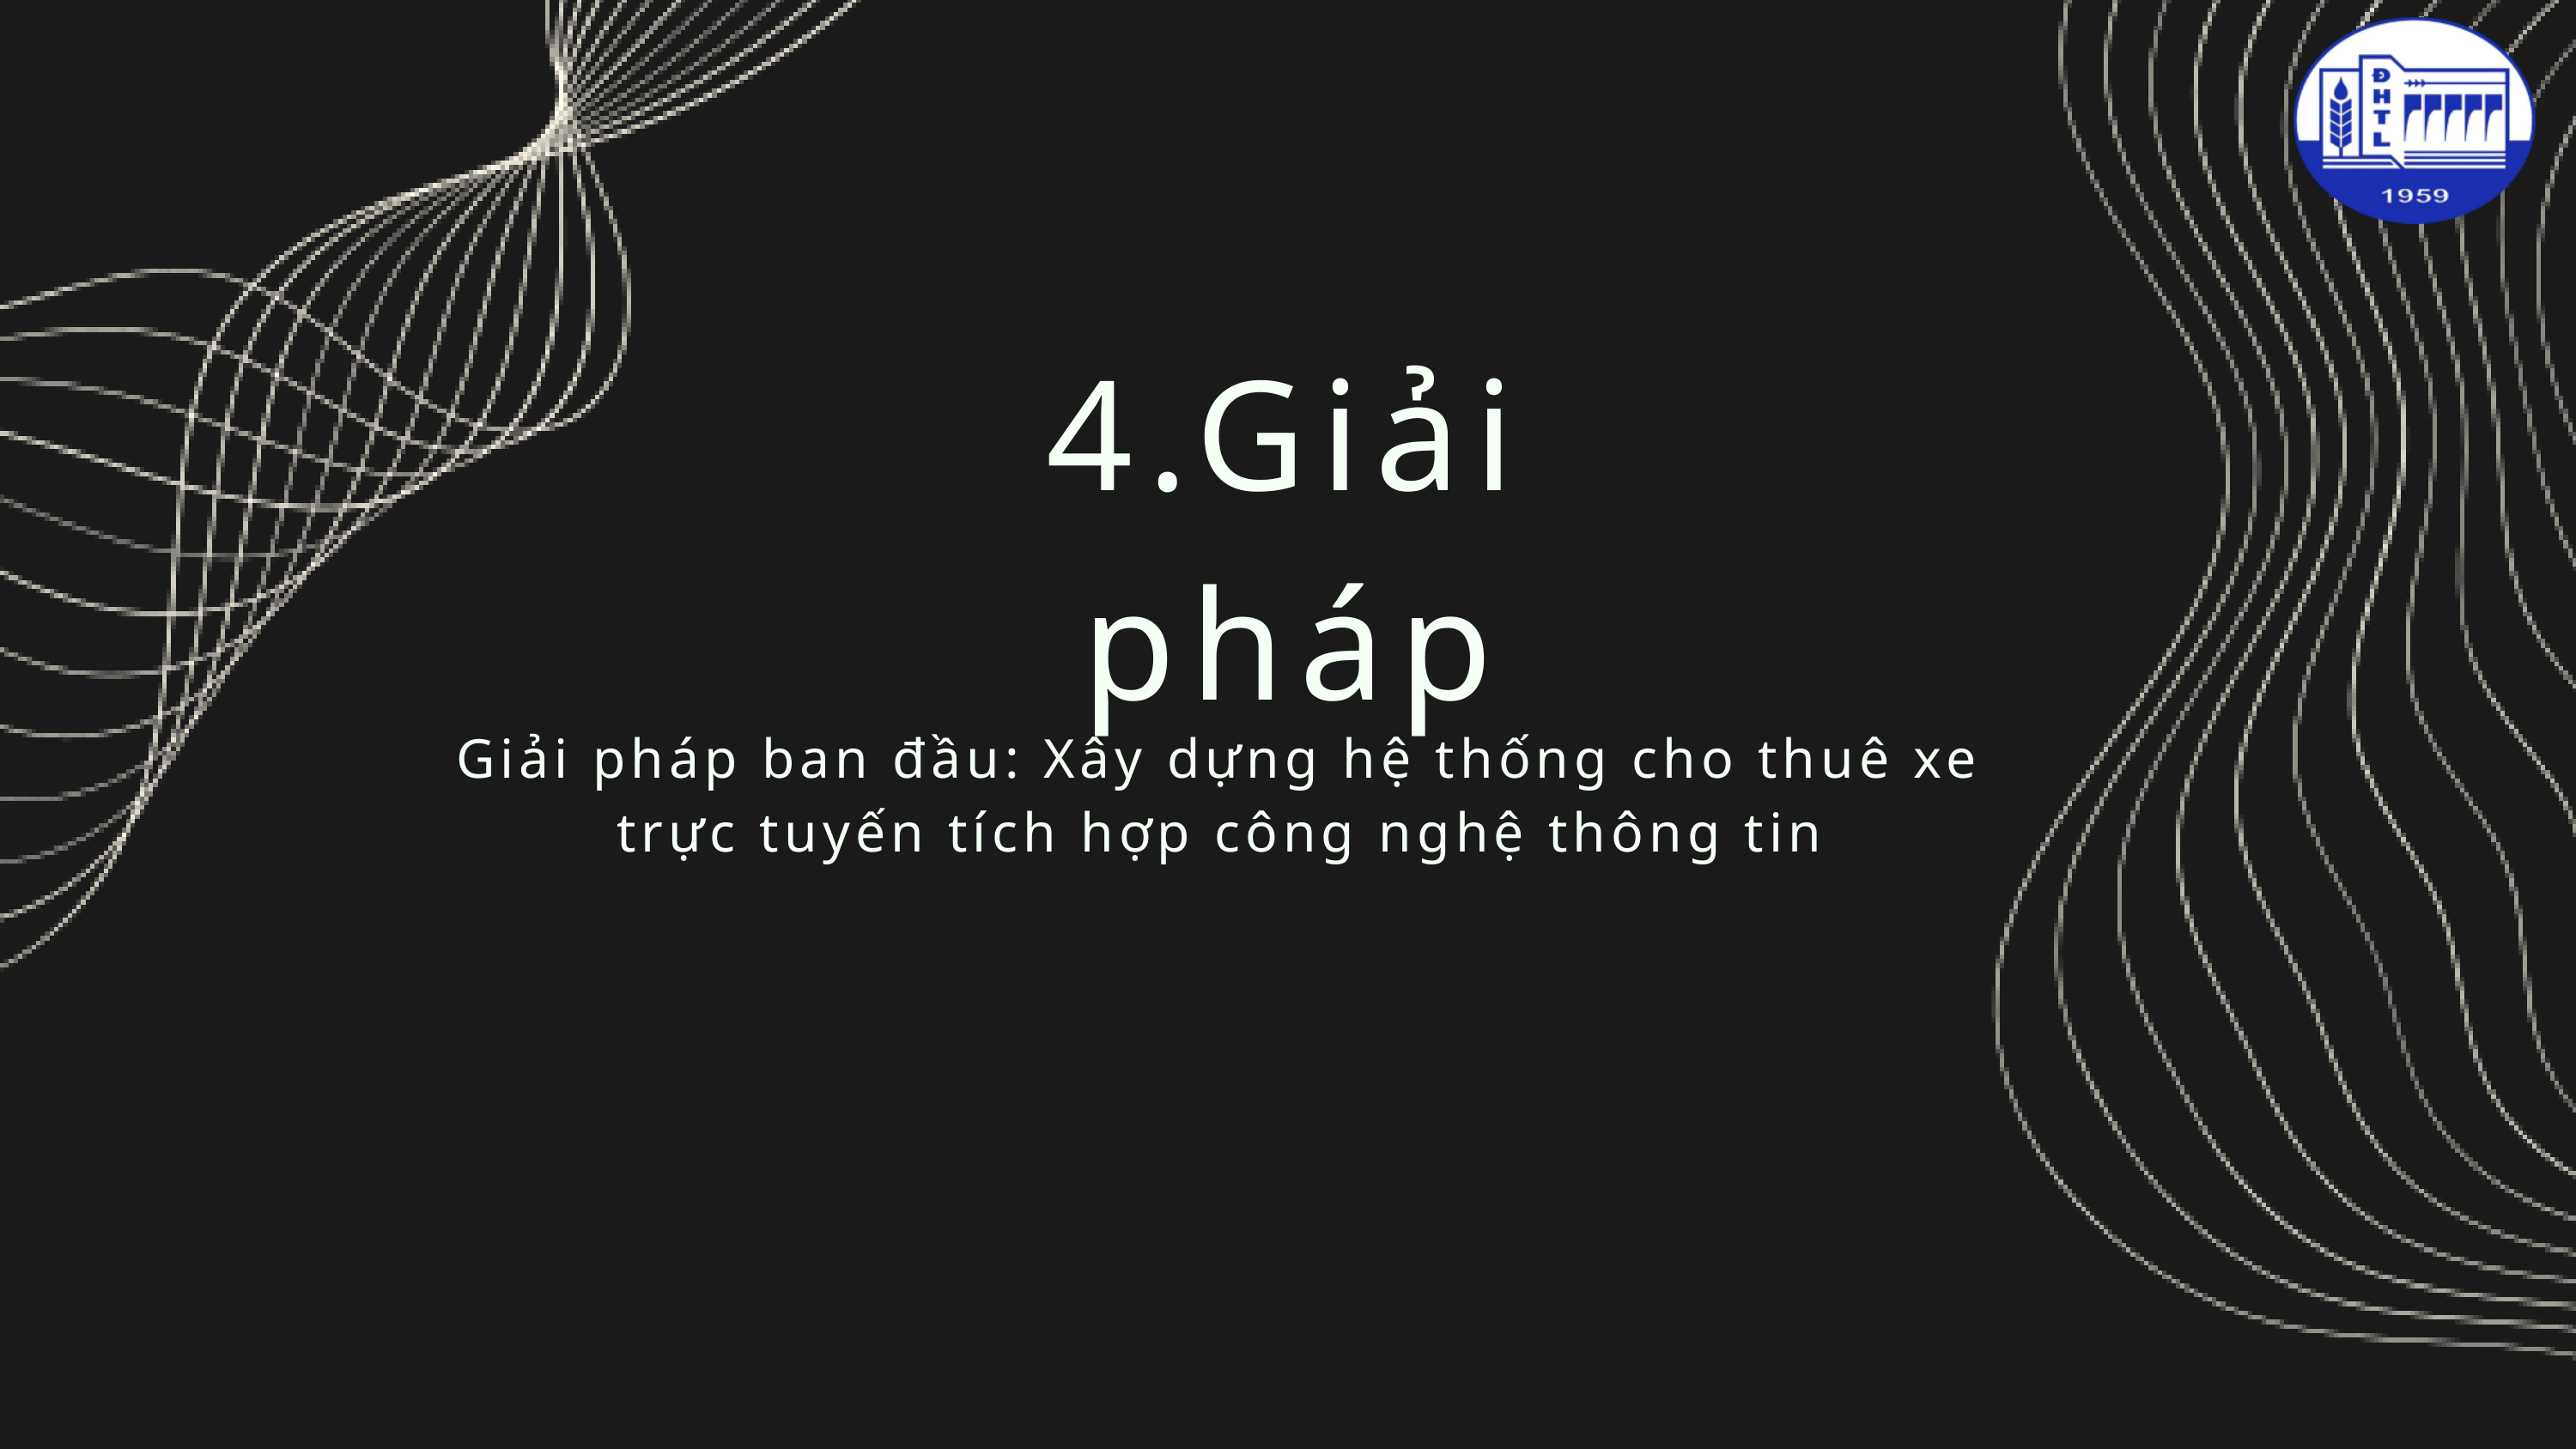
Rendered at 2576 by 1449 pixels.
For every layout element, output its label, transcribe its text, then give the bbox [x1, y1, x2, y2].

text_box [2293, 17, 2536, 224]
text_box [1991, 0, 2576, 1449]
text_box Giải pháp ban đầu: Xây dựng hệ thống cho thuê xe trực tuyến tích hợp công nghệ thông tin [448, 714, 1992, 864]
text_box 4.Giải pháp [819, 311, 1757, 731]
text_box [0, 0, 1091, 991]
